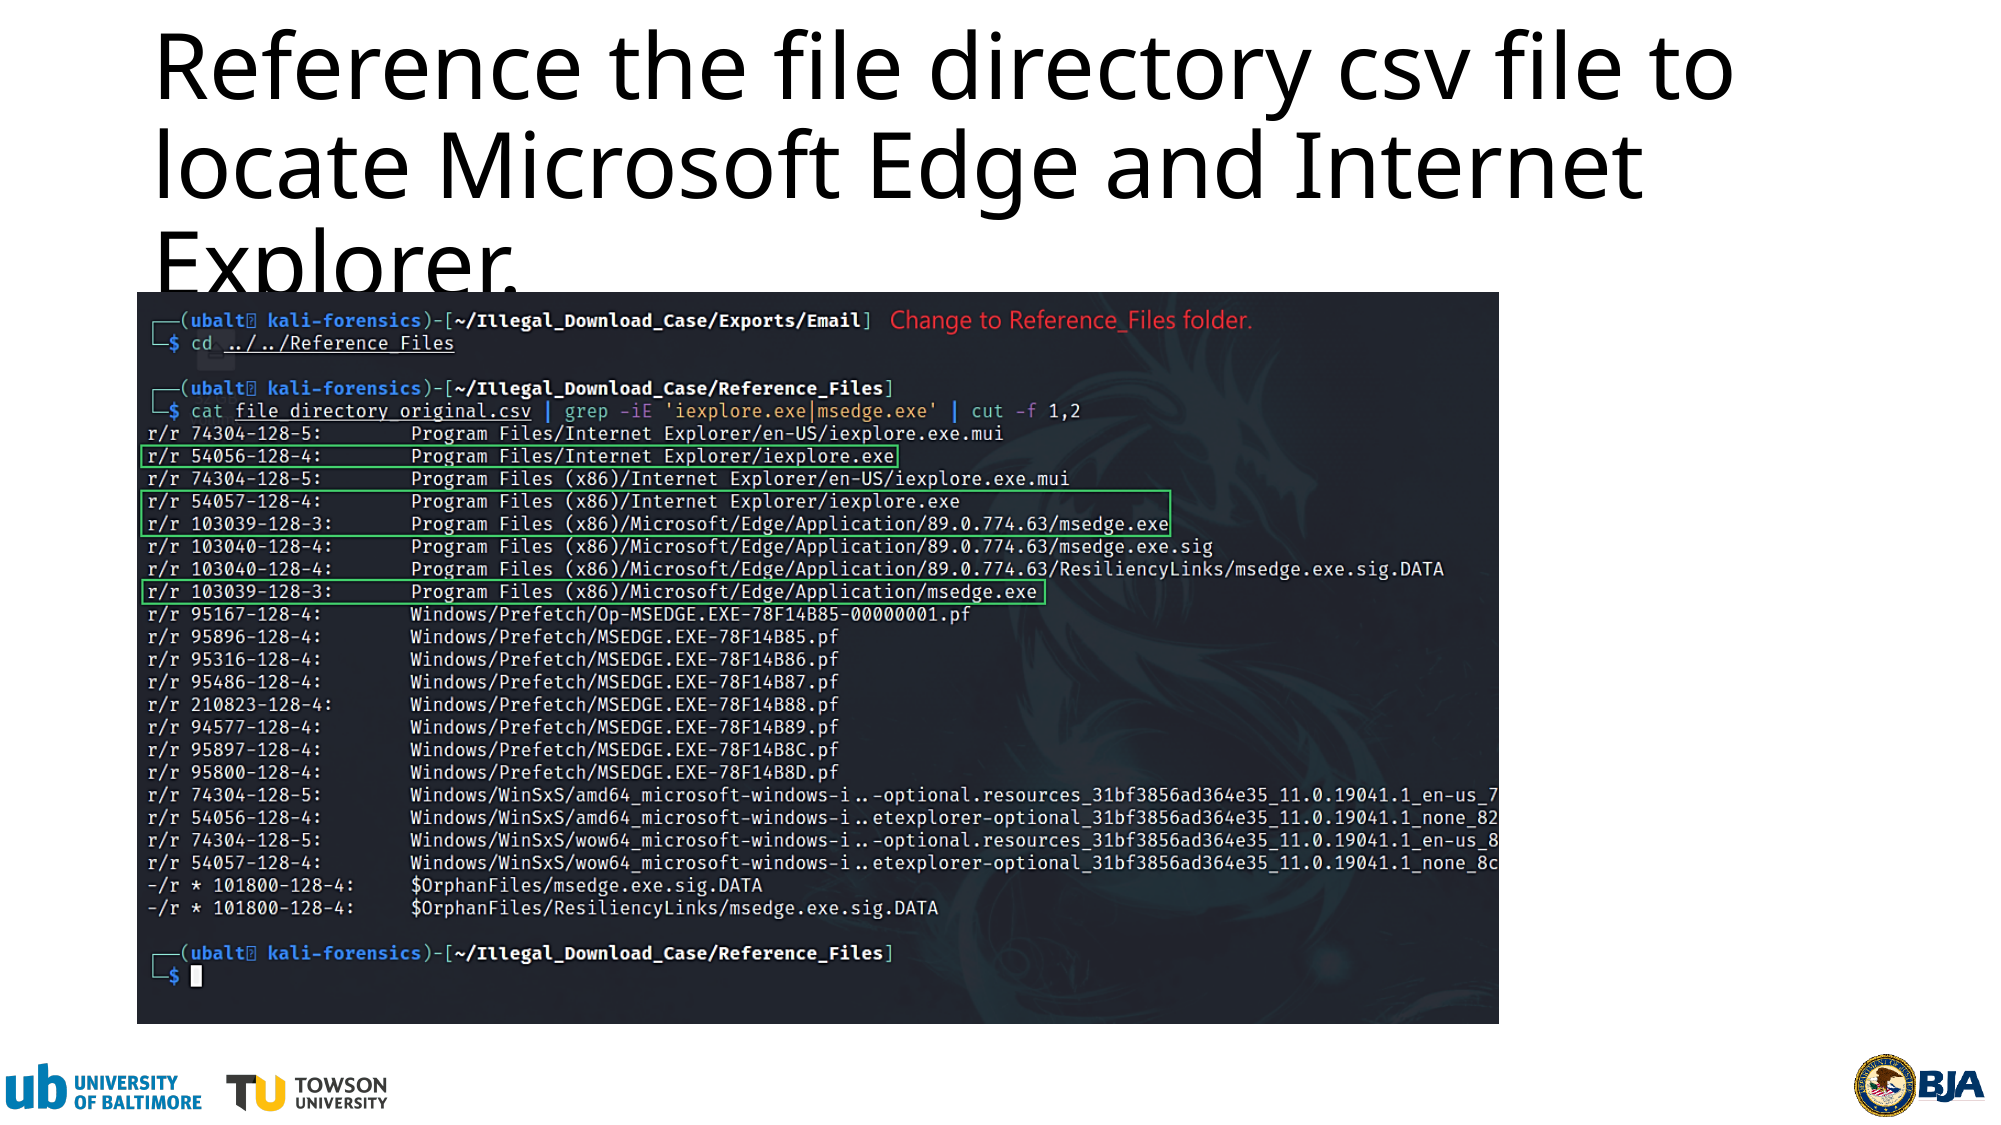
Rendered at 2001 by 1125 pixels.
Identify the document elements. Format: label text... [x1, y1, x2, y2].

title Reference the file directory csv file to locate Microsoft Edge and Internet Explorer. [137, 59, 1863, 278]
picture [1854, 1054, 1986, 1117]
picture [0, 1031, 407, 1125]
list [137, 292, 1499, 1024]
